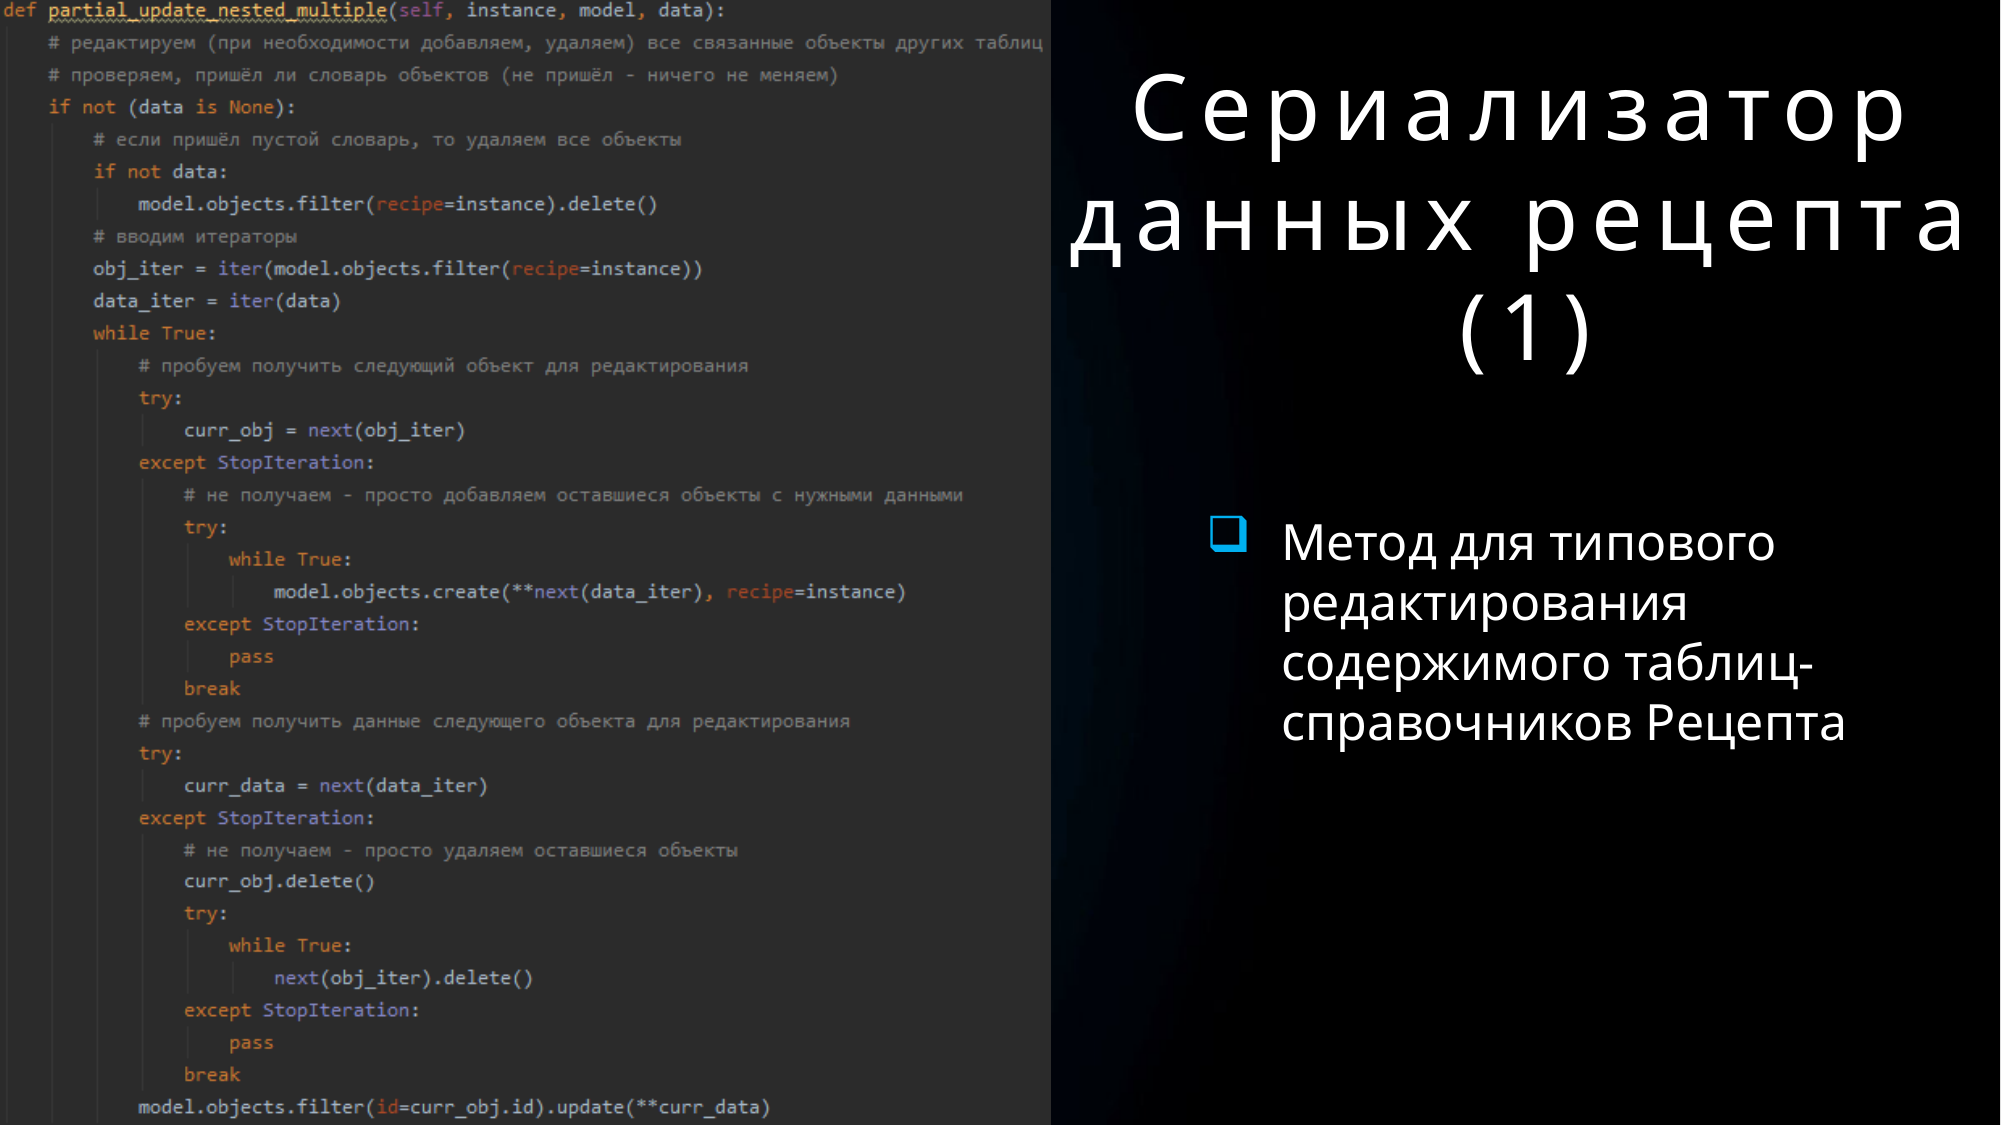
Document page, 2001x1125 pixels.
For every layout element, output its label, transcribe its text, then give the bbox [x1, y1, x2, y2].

text_box Сериализатор данных рецепта (1) [1051, 41, 2000, 365]
picture [0, 0, 2001, 1125]
text_box Метод для типового редактирования содержимого таблиц-справочников Рецепта [1191, 502, 1911, 797]
